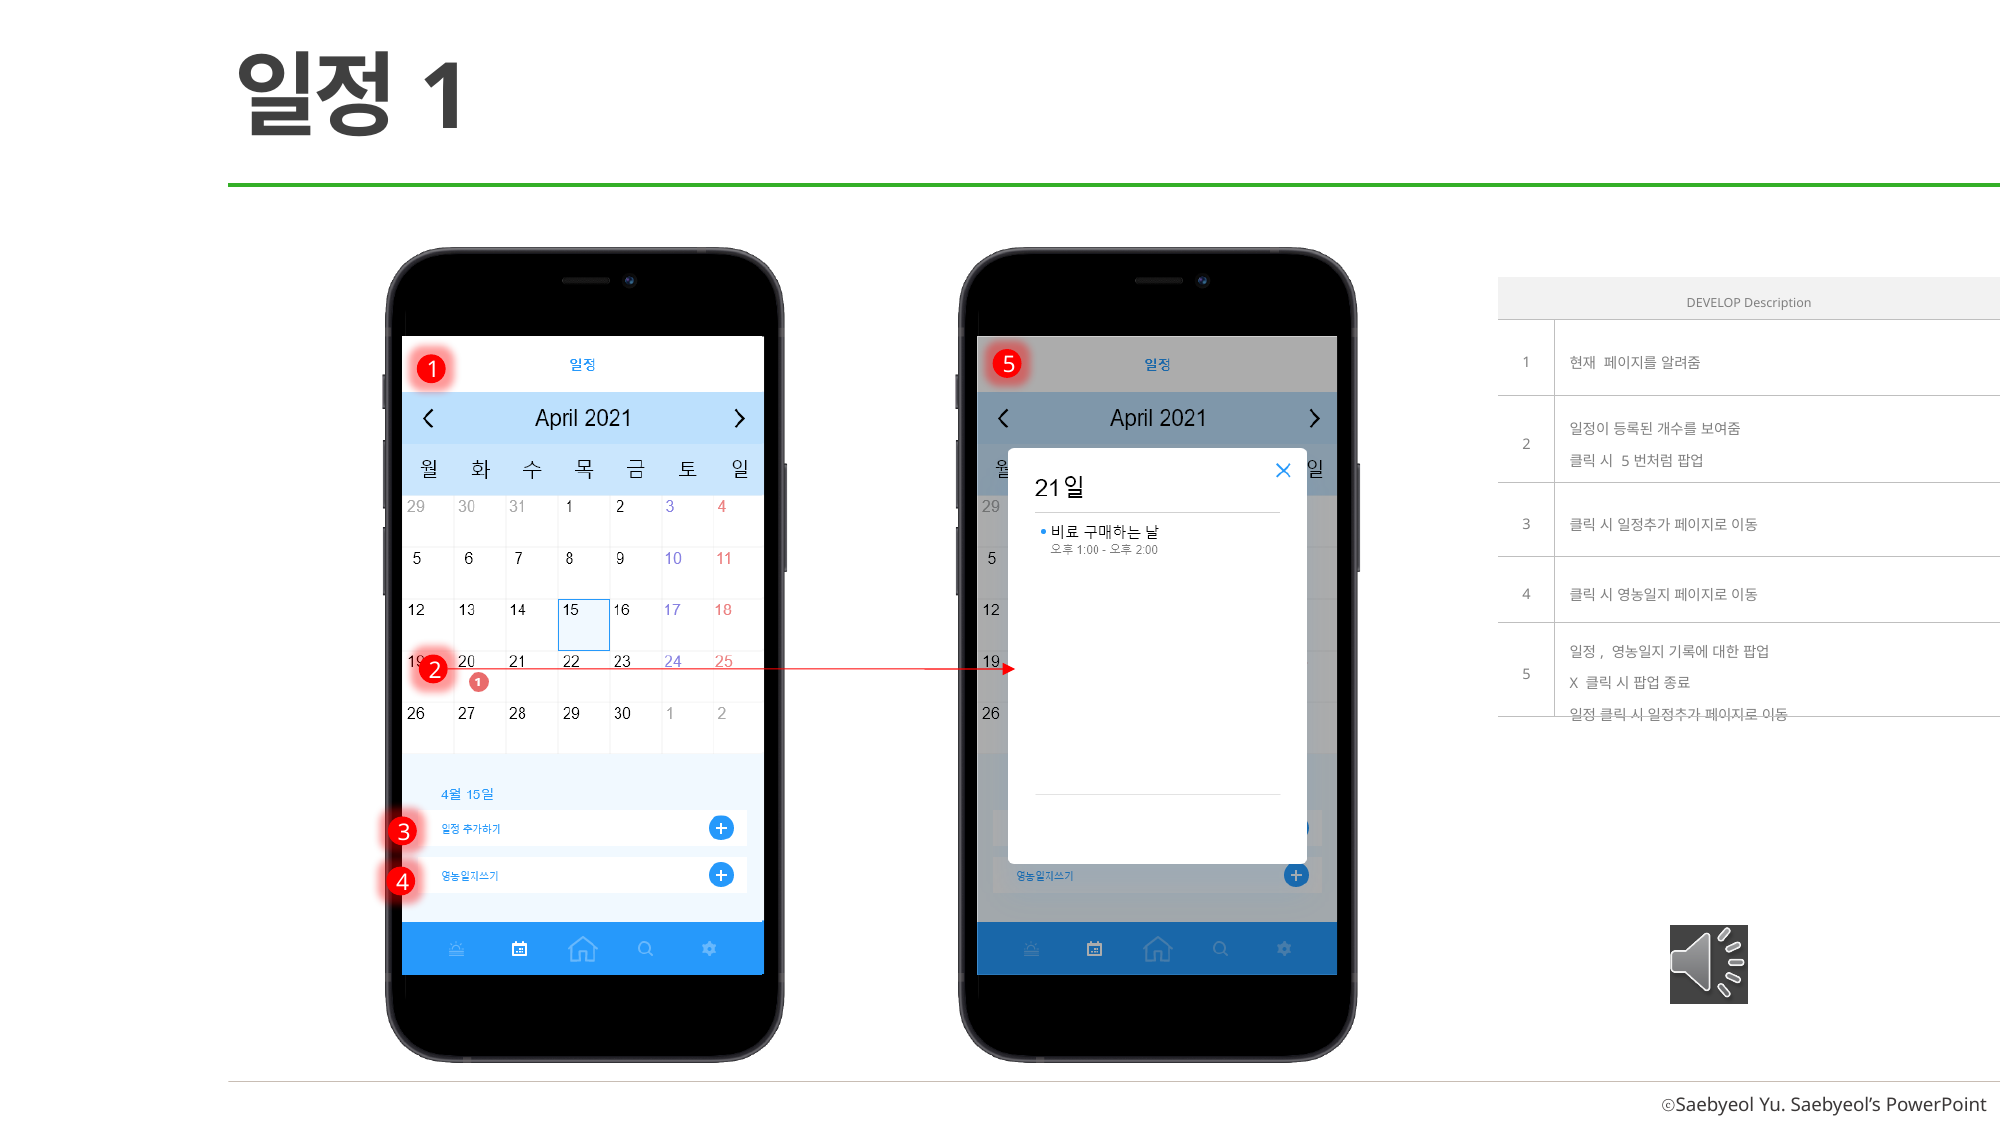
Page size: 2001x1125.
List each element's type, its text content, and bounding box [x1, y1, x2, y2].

table_header DEVELOP Description [1498, 277, 2000, 319]
table_cell 5 [1498, 623, 1554, 716]
table_cell 일정, 영농일지 기록에 대한 팝업 X 클릭 시 팝업 종료 일정 클릭 시 일정추가 페이지로 이동 [1555, 623, 2000, 716]
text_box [925, 213, 1390, 1096]
table_cell 3 [1498, 483, 1554, 556]
table_cell 4 [1498, 557, 1554, 622]
picture [1669, 924, 1750, 1005]
table_cell 클릭 시 영농일지 페이지로 이동 [1555, 557, 2000, 622]
table_cell 2 [1498, 396, 1554, 482]
text_box 일정1 [220, 29, 487, 155]
table_cell 현재 페이지를 알려줌 [1555, 320, 2000, 395]
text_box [352, 213, 816, 1096]
table_cell 1 [1498, 320, 1554, 395]
table_cell 일정이 등록된 개수를 보여줌 클릭 시 5번처럼 팝업 [1555, 396, 2000, 482]
table_cell 클릭 시 일정추가 페이지로 이동 [1555, 483, 2000, 556]
